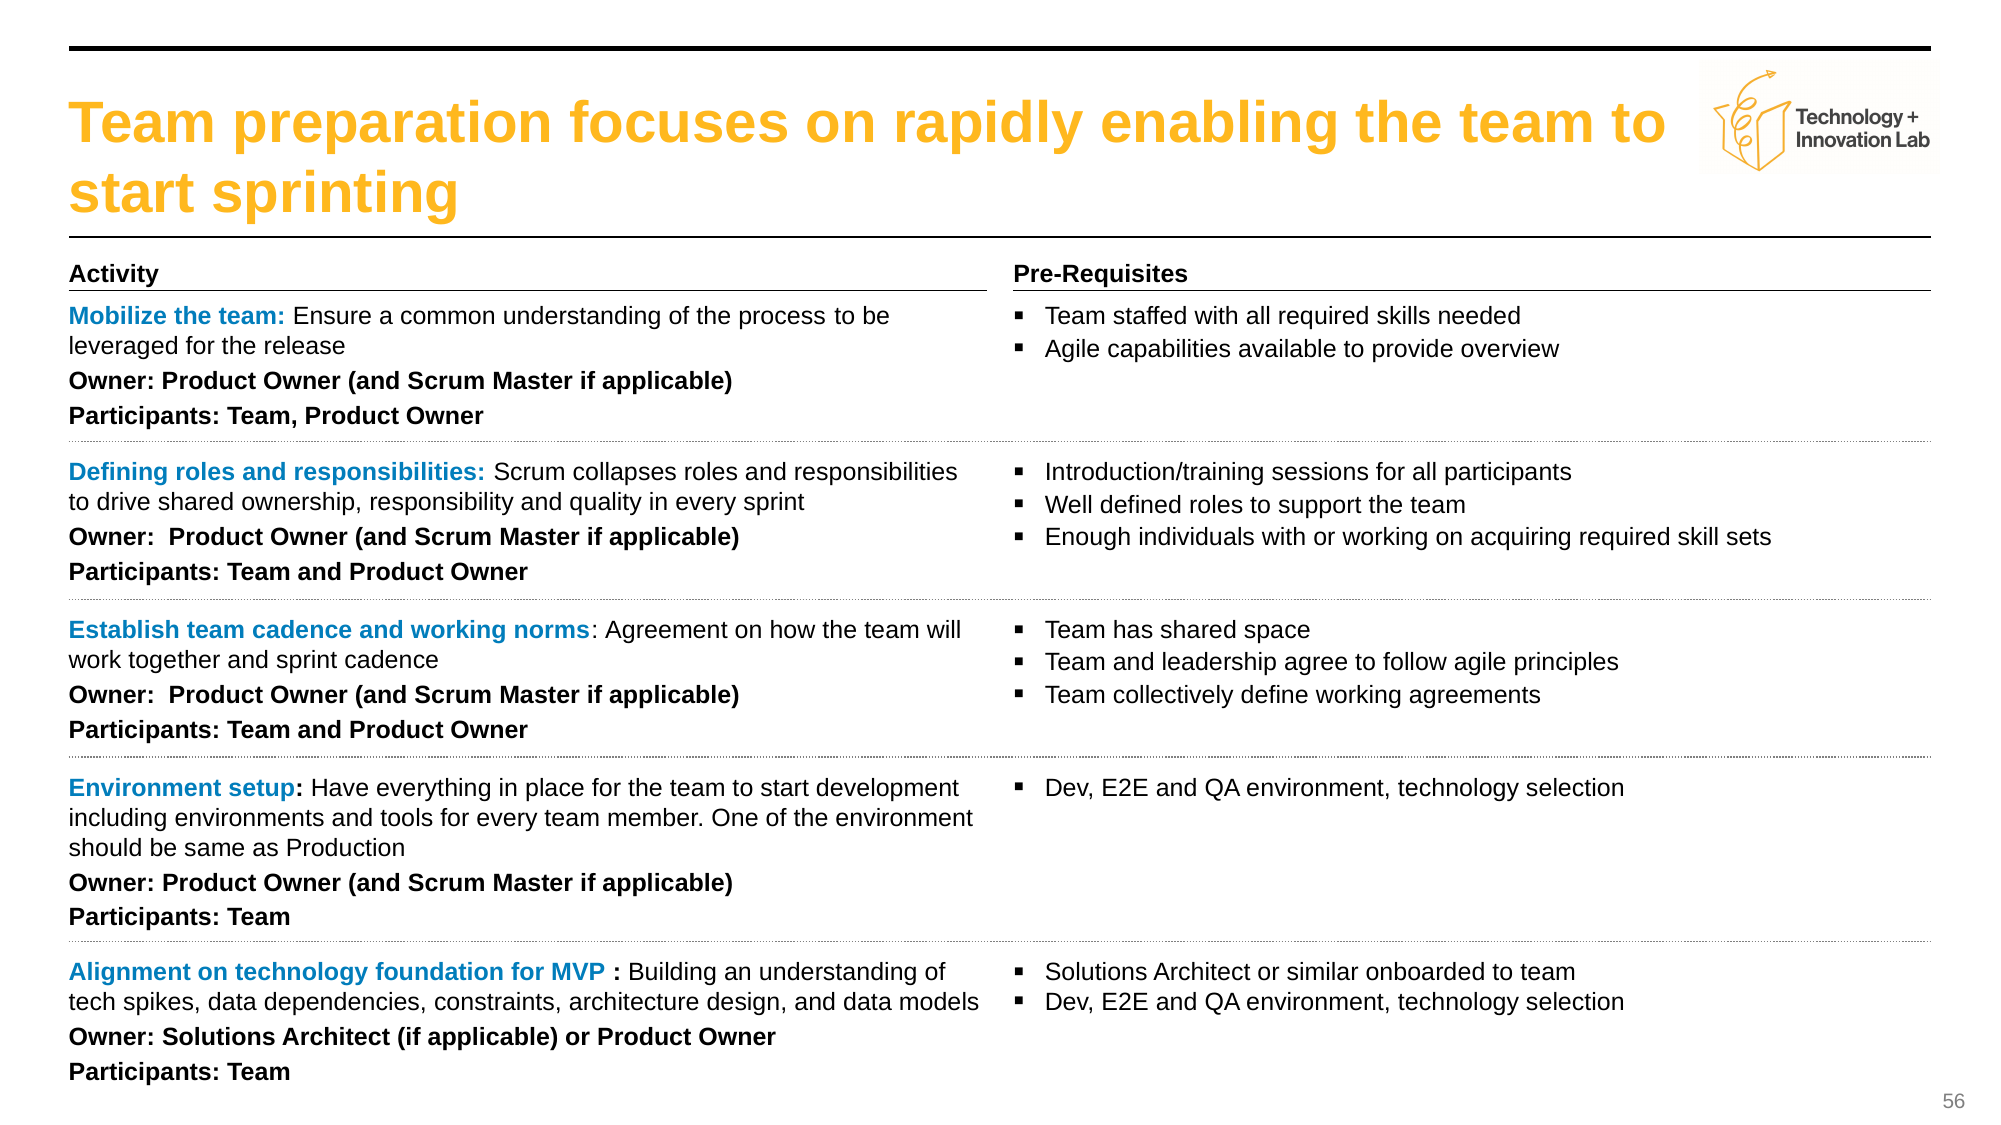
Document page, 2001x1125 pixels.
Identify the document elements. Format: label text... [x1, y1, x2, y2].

text_box Introduction/training sessions for all participants Well defined roles to support the team Enough individuals with or working on acquiring required skill sets [1013, 455, 1932, 551]
text_box Alignment on technology foundation for MVP : Building an understanding of tech spikes, data dependencies, constraints, architecture design, and data models Owner: Solutions Architect (if applicable) or Product Owner Participants: Team [68, 955, 987, 1086]
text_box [1013, 256, 1932, 291]
text_box Environment setup: Have everything in place for the team to start development including environments and tools for every team member. One of the environment should be same as Production Owner: Product Owner (and Scrum Master if applicable) Participants: Team [68, 771, 987, 931]
text_box Team has shared space Team and leadership agree to follow agile principles Team collectively define working agreements [1013, 613, 1932, 709]
text_box Defining roles and responsibilities: Scrum collapses roles and responsibilities to drive shared ownership, responsibility and quality in every sprint Owner: Product Owner (and Scrum Master if applicable) Participants: Team and Product Owner [68, 455, 987, 586]
text_box Solutions Architect or similar onboarded to team Dev, E2E and QA environment, technology selection [1013, 955, 1932, 1016]
picture [1699, 58, 1940, 174]
text_box Establish team cadence and working norms: Agreement on how the team will work together and sprint cadence Owner: Product Owner (and Scrum Master if applicable) Participants: Team and Product Owner [68, 613, 987, 744]
text_box Dev, E2E and QA environment, technology selection [1013, 771, 1932, 802]
text_box Mobilize the team: Ensure a common understanding of the process to be leveraged for the release Owner: Product Owner (and Scrum Master if applicable) Participants: Team, Product Owner [68, 299, 987, 430]
title Team preparation focuses on rapidly enabling the team to start sprinting [68, 84, 1691, 273]
text_box Team staffed with all required skills needed Agile capabilities available to provide overview [1013, 299, 1932, 363]
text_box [68, 256, 987, 291]
